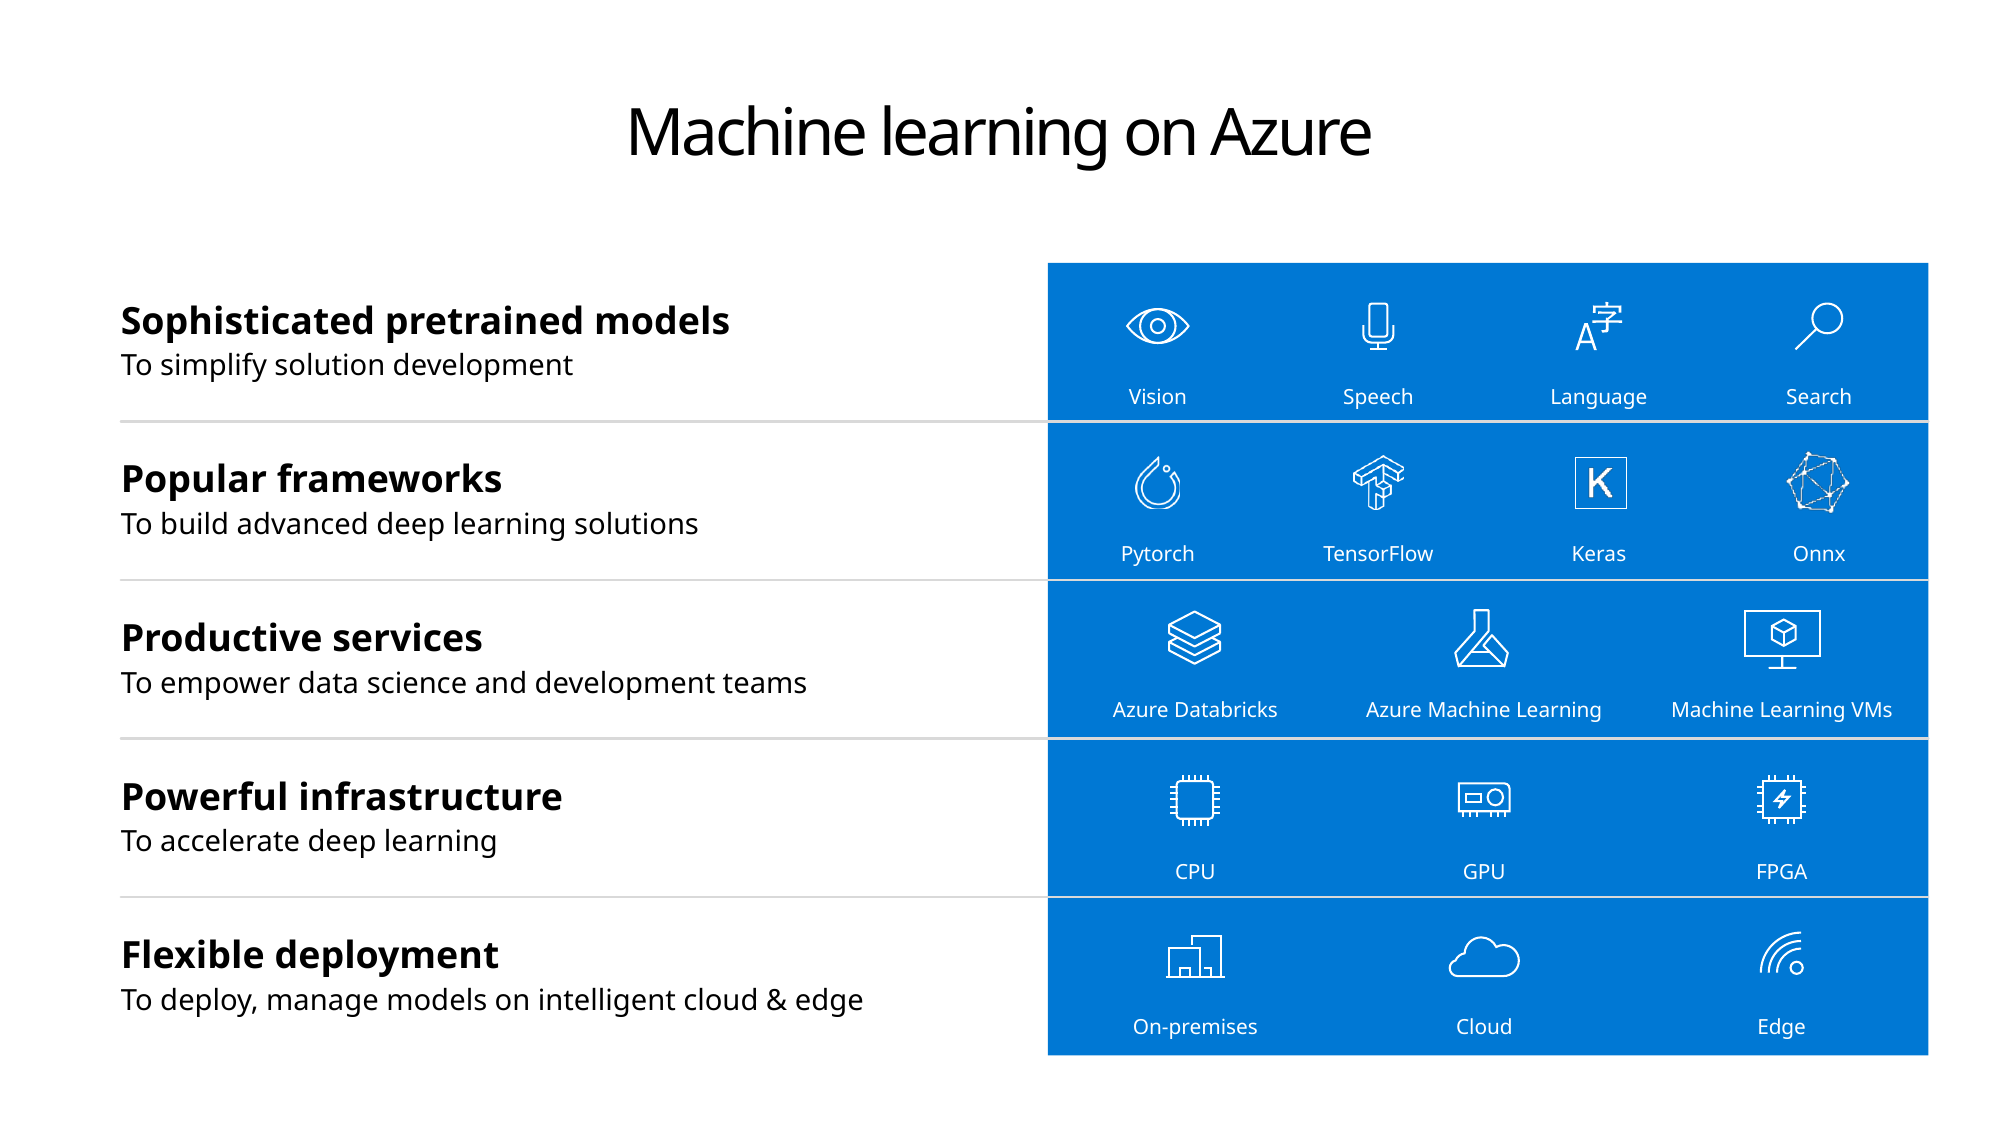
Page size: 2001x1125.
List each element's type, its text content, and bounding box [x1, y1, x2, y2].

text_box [1489, 454, 1709, 593]
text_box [1709, 303, 1929, 421]
text_box Flexible deployment To deploy, manage models on intelligent cloud & edge [120, 936, 1001, 1017]
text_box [1048, 456, 1268, 593]
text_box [1634, 932, 1929, 1066]
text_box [1489, 301, 1709, 421]
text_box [1106, 775, 1284, 911]
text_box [1634, 610, 1929, 749]
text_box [120, 421, 1929, 898]
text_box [1337, 783, 1631, 911]
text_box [1268, 455, 1488, 593]
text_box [1048, 308, 1268, 421]
text_box Sophisticated pretrained models To simplify solution development [120, 301, 1001, 383]
text_box [1047, 898, 1929, 1056]
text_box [1048, 935, 1343, 1066]
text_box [1337, 937, 1632, 1066]
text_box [1268, 303, 1488, 421]
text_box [1750, 774, 1814, 911]
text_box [1048, 611, 1343, 749]
title Machine learning on Azure [69, 72, 1930, 197]
text_box [1047, 262, 1929, 420]
